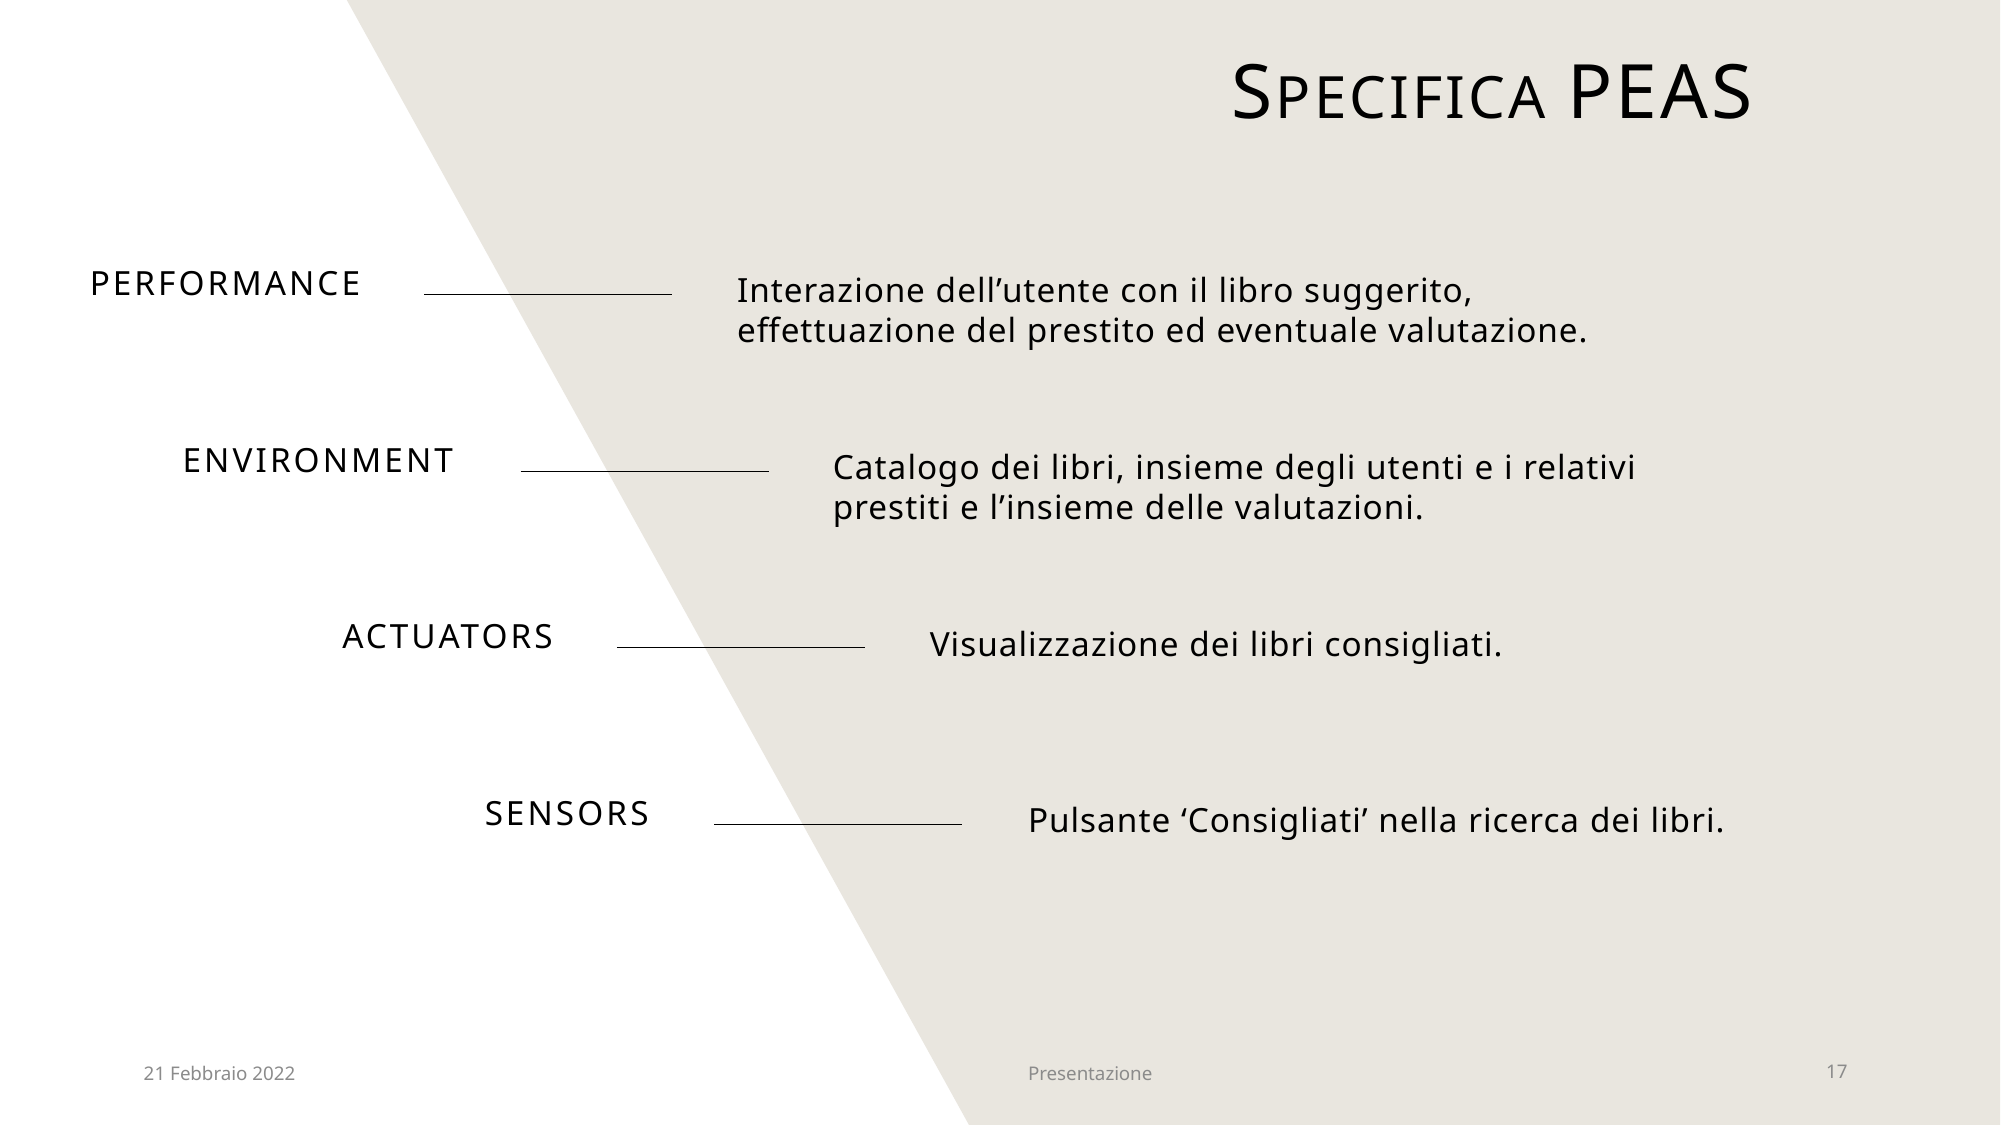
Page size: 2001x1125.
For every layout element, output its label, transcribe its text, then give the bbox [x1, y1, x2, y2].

list Performance [24, 242, 376, 328]
list Pulsante ‘Consigliati’ nella ricerca dei libri. [1013, 791, 1922, 958]
title Specifica peas [1216, 46, 1886, 143]
list Catalogo dei libri, insieme degli utenti e i relativi prestiti e l’insieme delle valutazioni. [817, 438, 1727, 605]
list Visualizzazione dei libri consigliati. [914, 616, 1824, 782]
text_box 21 Febbraio 2022 [128, 1042, 579, 1103]
list Interazione dell’utente con il libro suggerito, effettuazione del prestito ed eventuale valutazione. [722, 261, 1631, 428]
list Sensors [312, 772, 664, 858]
footer Presentazione [1013, 1042, 1310, 1103]
slide_number 17 [1773, 1042, 1863, 1103]
list Environment [117, 419, 469, 504]
list Actuators [216, 596, 568, 681]
